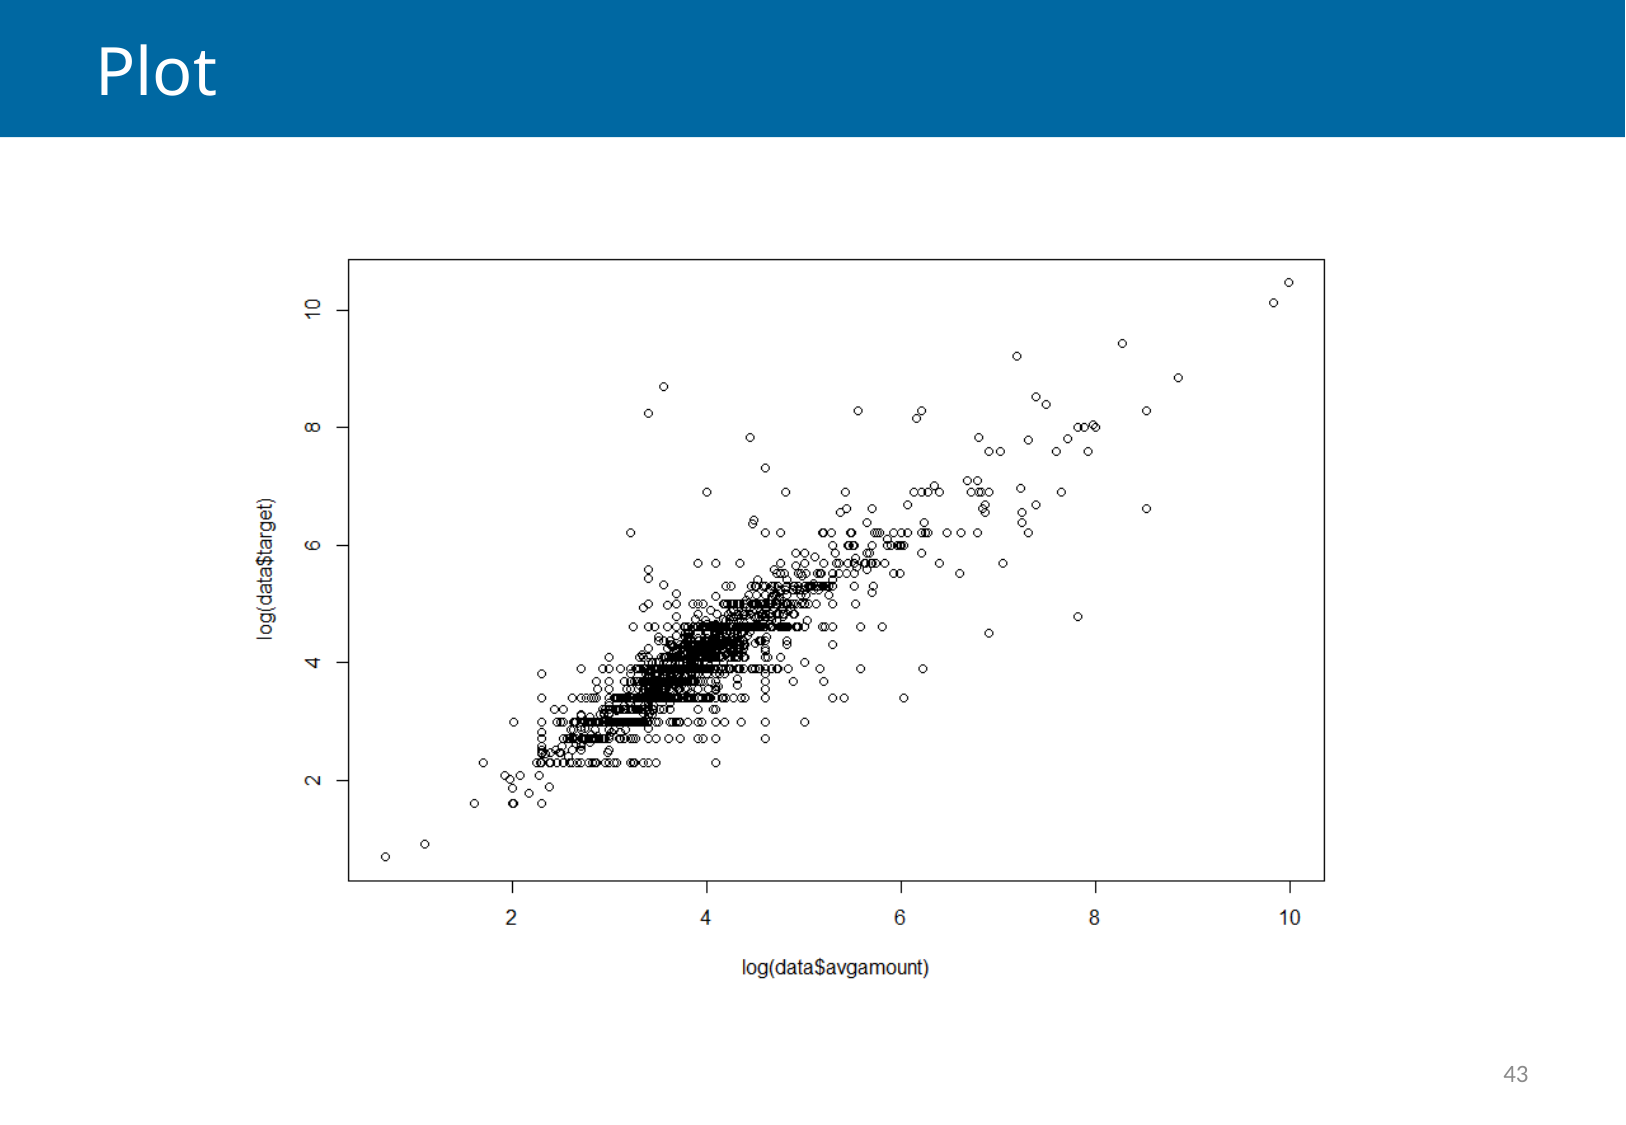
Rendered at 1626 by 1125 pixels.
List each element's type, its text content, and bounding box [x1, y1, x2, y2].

slide_number 43 [1164, 1042, 1544, 1103]
title Plot [80, 0, 1543, 138]
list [249, 160, 1376, 1006]
